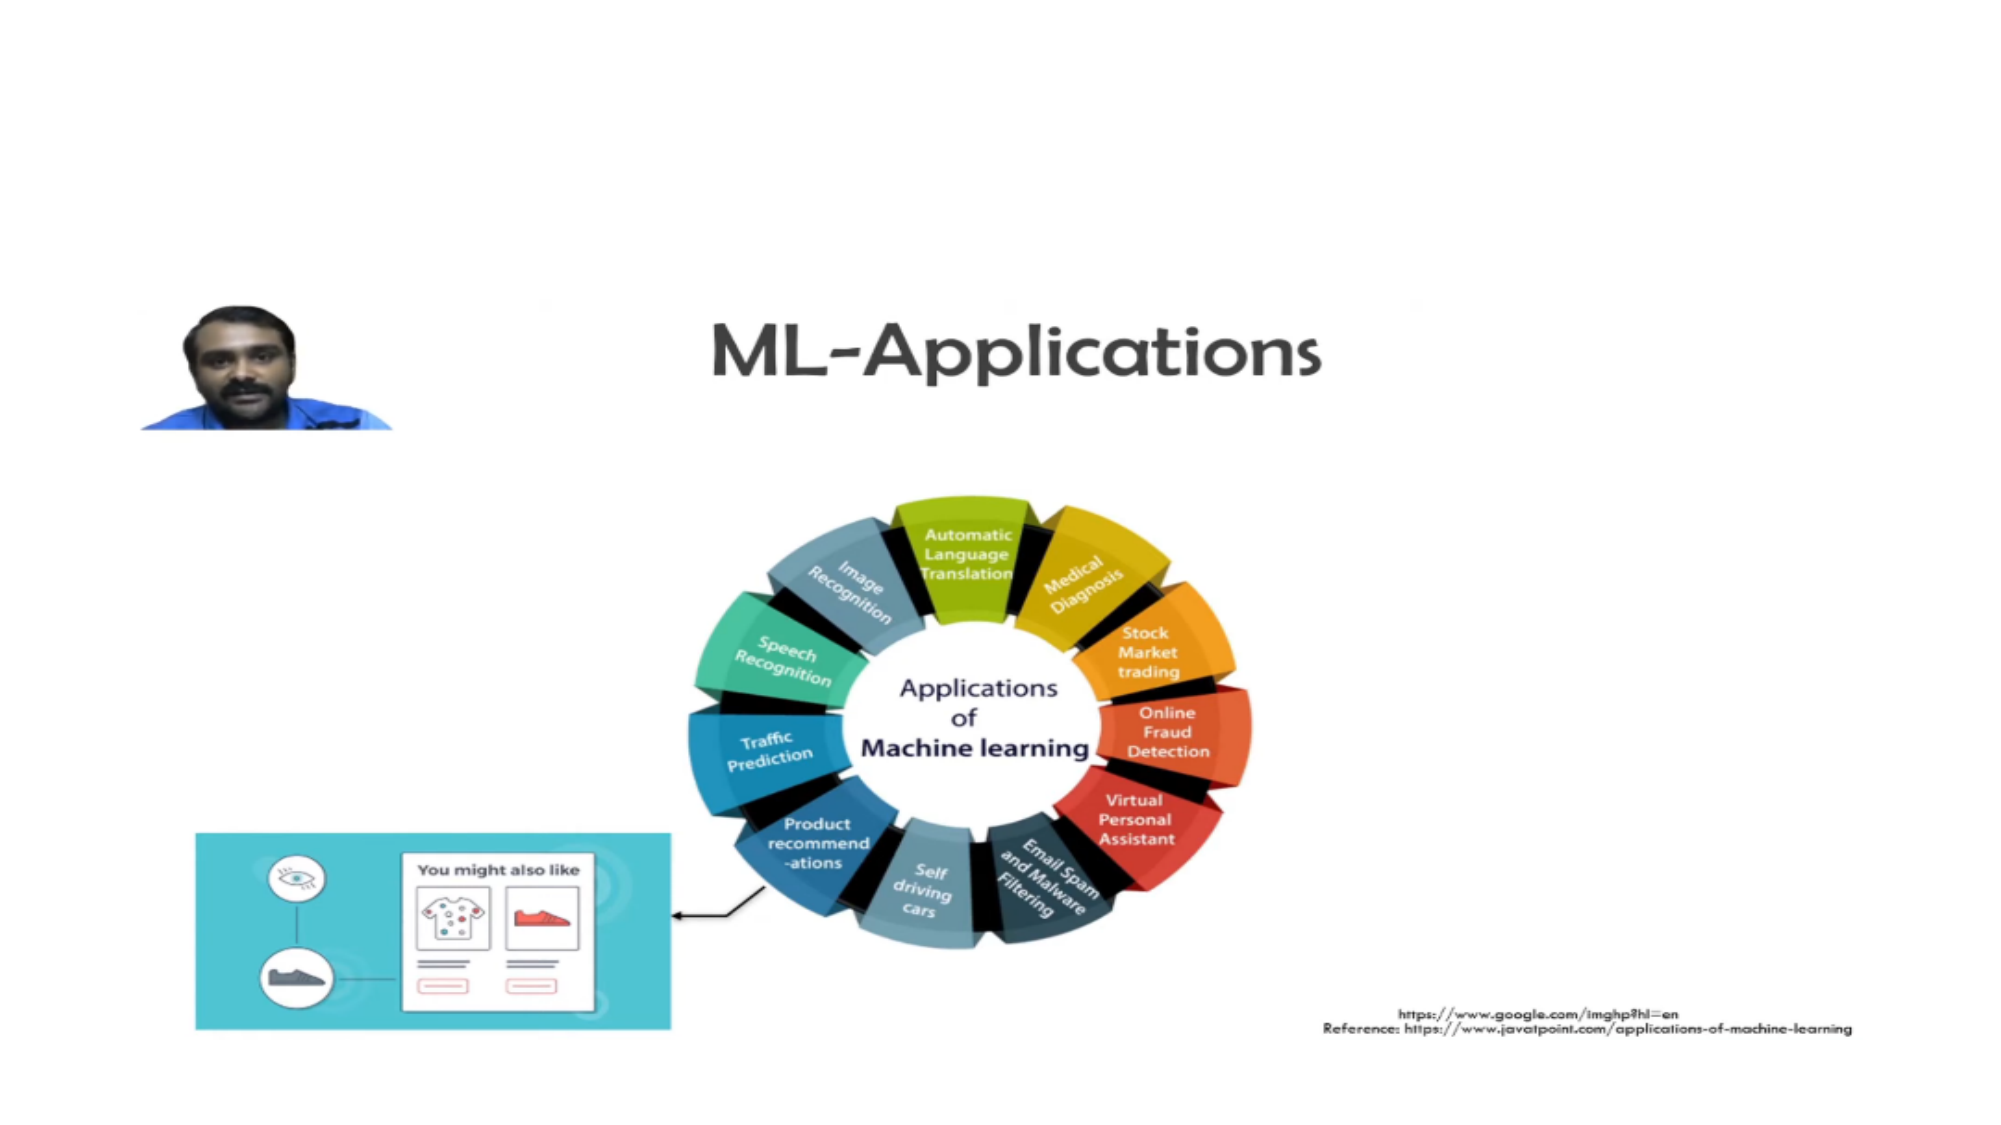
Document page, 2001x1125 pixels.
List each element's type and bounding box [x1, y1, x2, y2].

list [137, 299, 1863, 1040]
